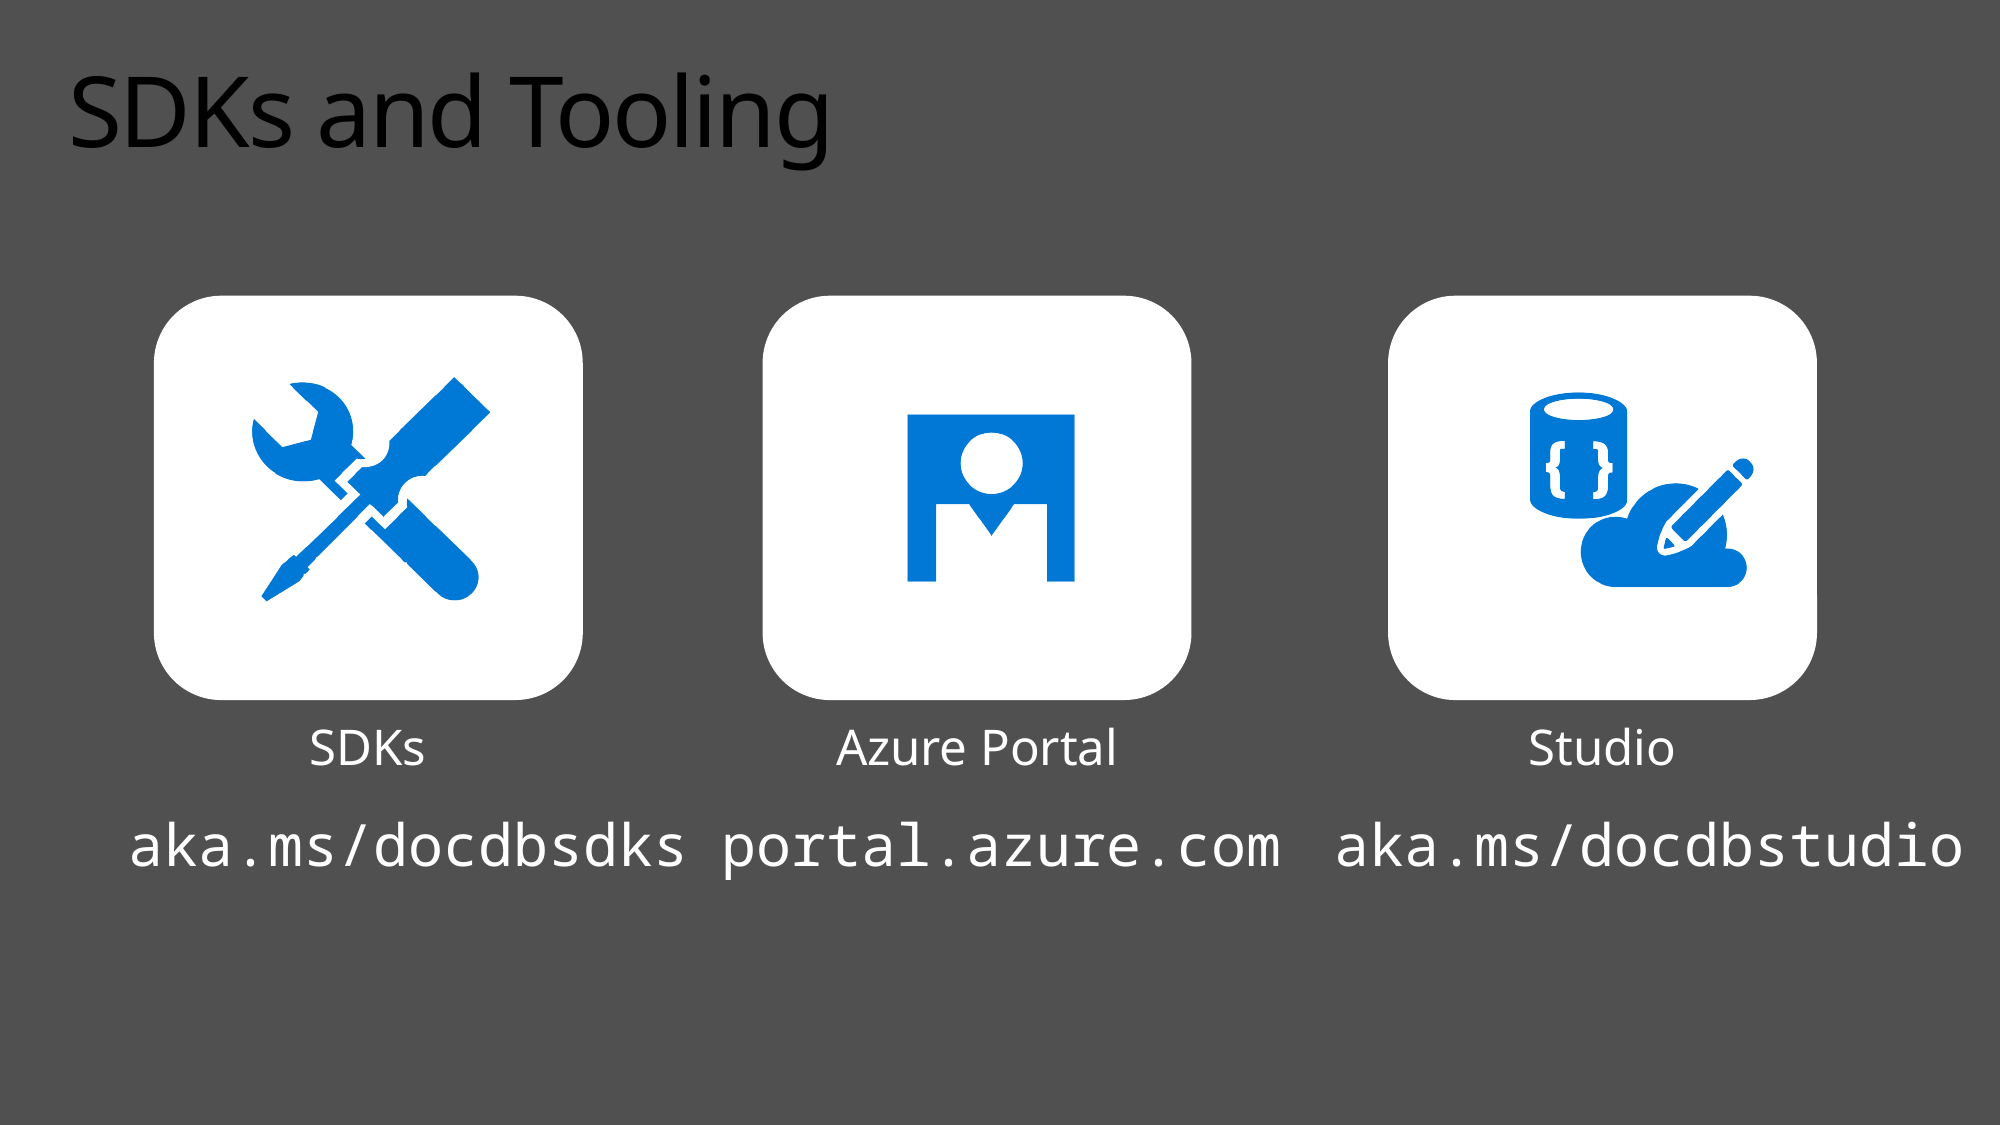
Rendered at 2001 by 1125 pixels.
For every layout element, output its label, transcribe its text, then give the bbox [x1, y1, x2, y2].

title SDKs and Tooling [44, 47, 1957, 196]
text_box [119, 295, 697, 904]
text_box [712, 295, 1291, 904]
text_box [1328, 295, 1971, 904]
